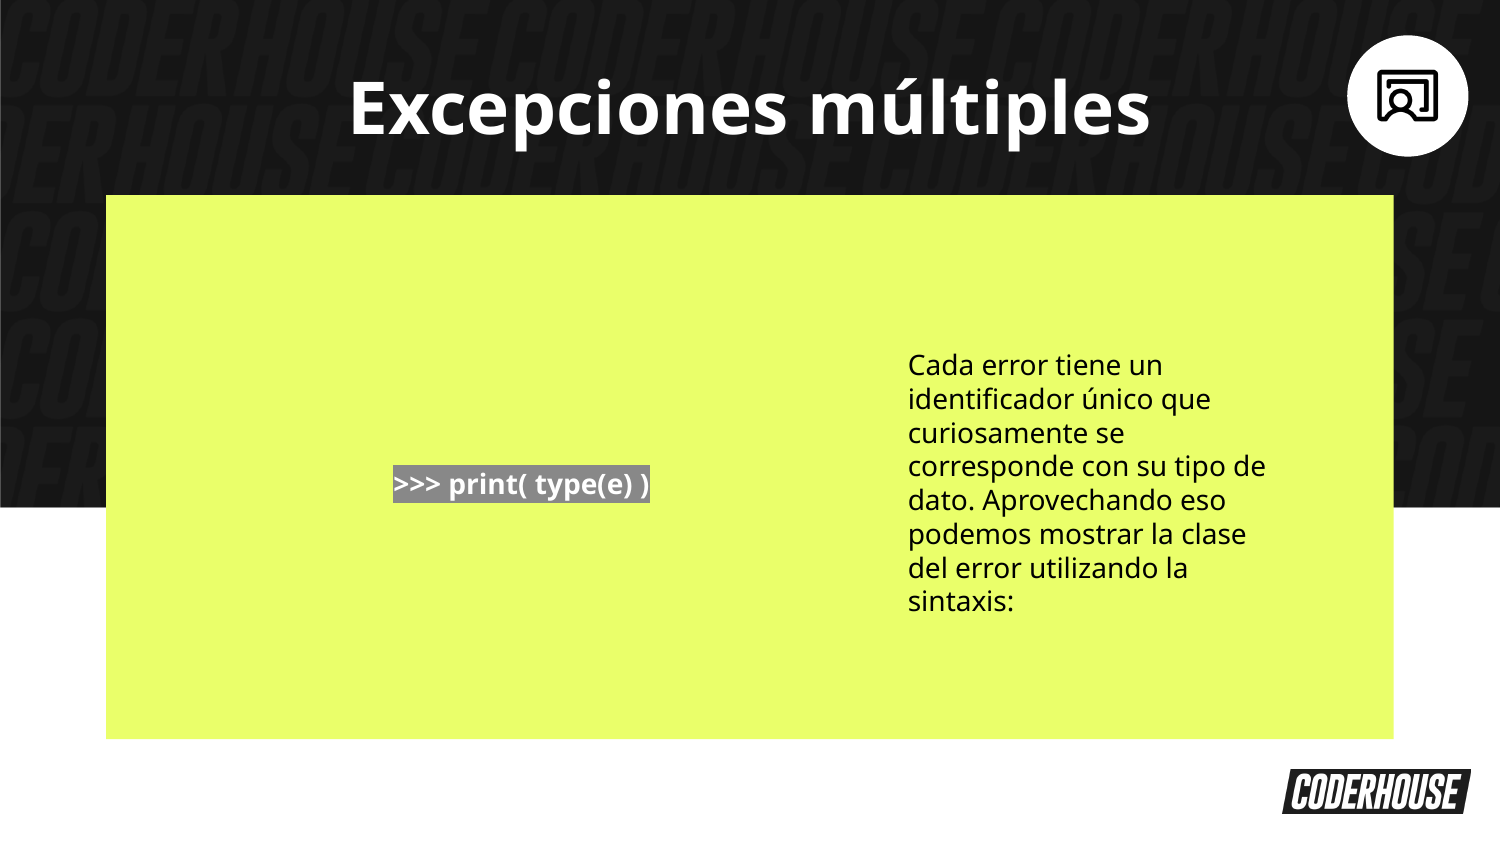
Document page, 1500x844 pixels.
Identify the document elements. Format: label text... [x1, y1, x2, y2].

text_box [106, 195, 1394, 740]
text_box Cada error tiene un identificador único que curiosamente se corresponde con su tipo de dato. Aprovechando eso podemos mostrar la clase del error utilizando la sintaxis: [892, 332, 1310, 633]
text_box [1346, 35, 1469, 157]
text_box >>> print( type(e) ) [275, 434, 768, 516]
picture [0, 0, 1500, 844]
text_box Excepciones múltiples [239, 56, 1261, 166]
